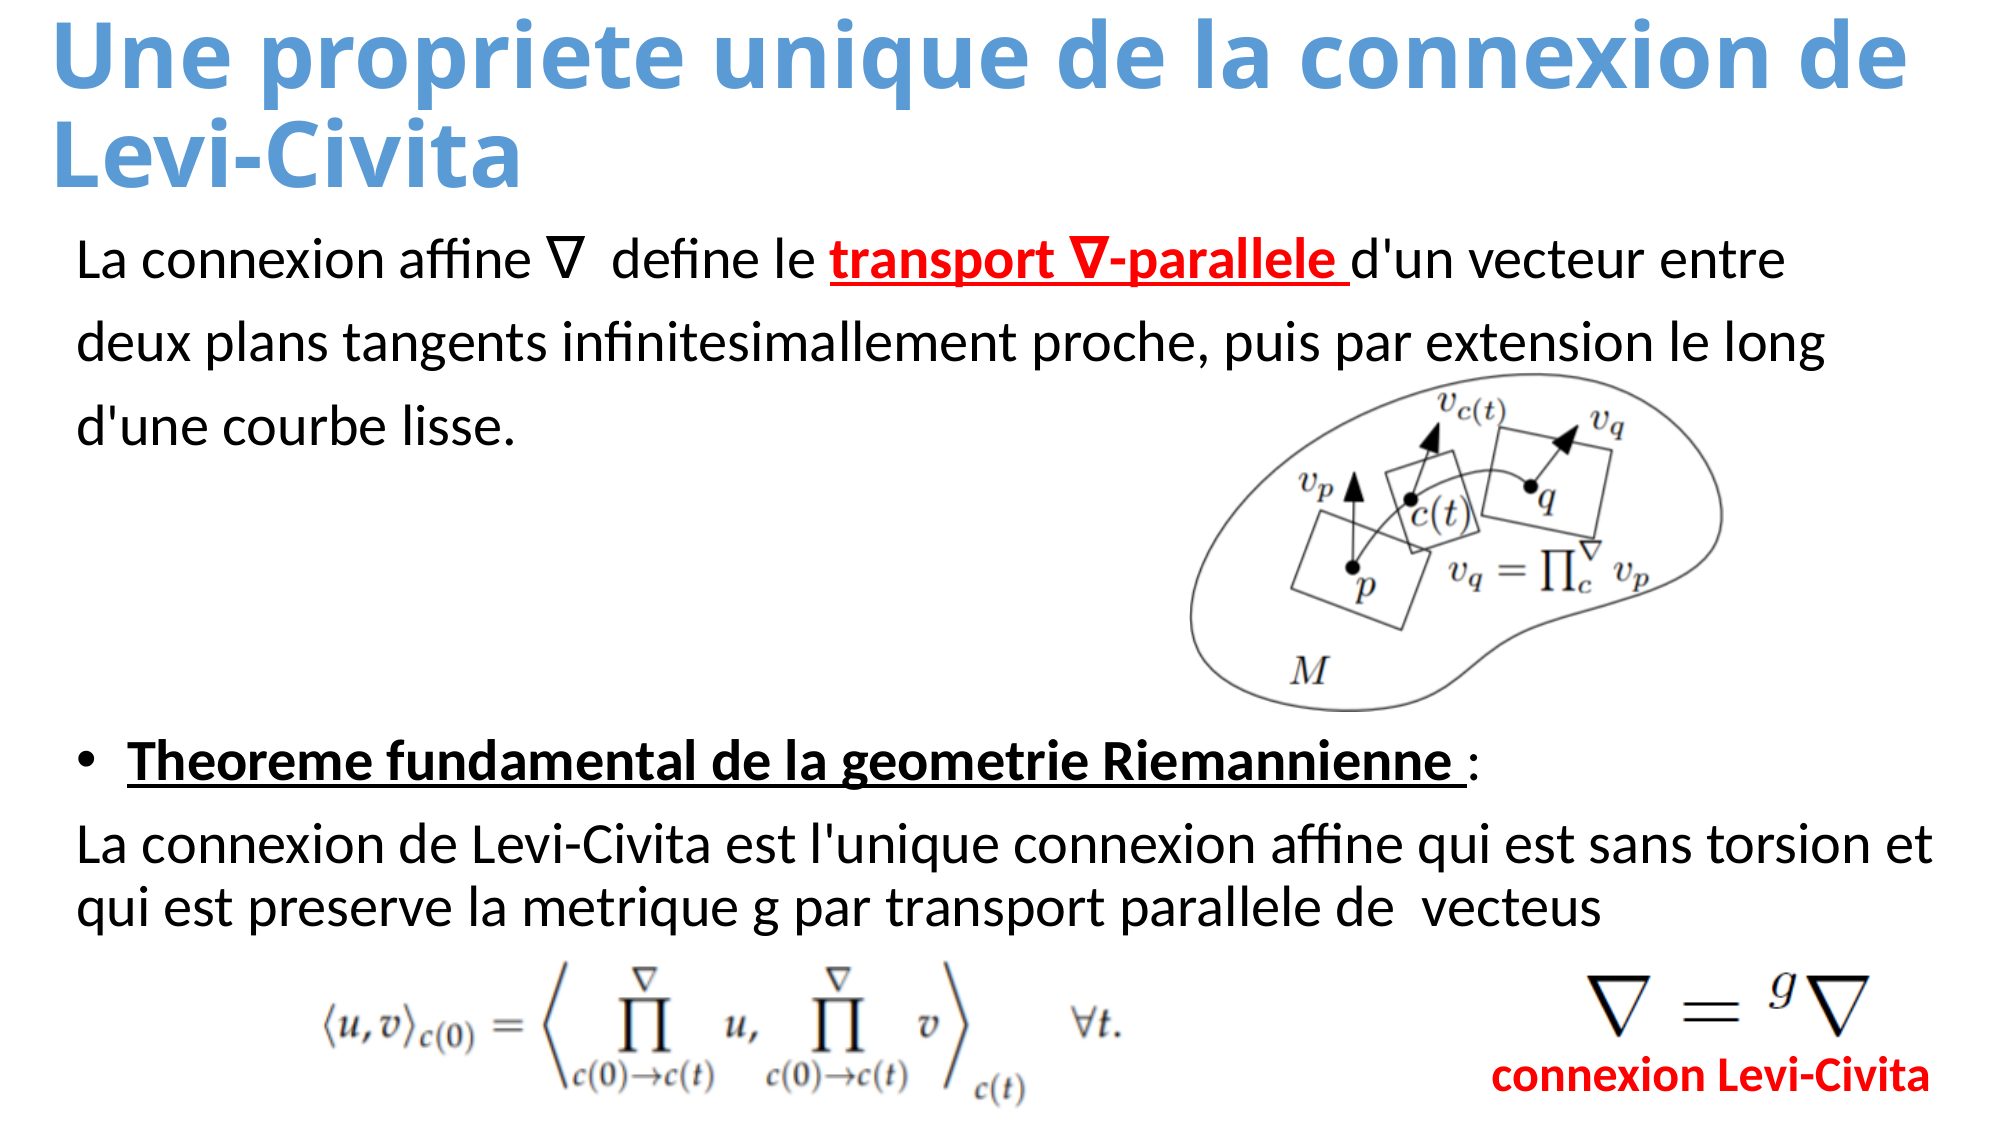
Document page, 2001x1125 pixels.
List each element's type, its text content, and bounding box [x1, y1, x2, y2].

list La connexion affine ∇ define le transport ∇-parallele d'un vecteur entre deux plans tangents infinitesimallement proche, puis par extension le long d'une courbe lisse. Theoreme fundamental de la geometrie Riemannienne : La connexion de Levi-Civita est l'unique connexion affine qui est sans torsion et qui est preserve la metrique g par transport parallele de vecteus [61, 218, 1959, 1008]
picture [302, 944, 1142, 1125]
picture [1566, 935, 1901, 1083]
title Une propriete unique de la connexion de Levi-Civita [34, 0, 1986, 218]
picture [1189, 372, 1724, 712]
text_box connexion Levi-Civita [1476, 1034, 1947, 1109]
